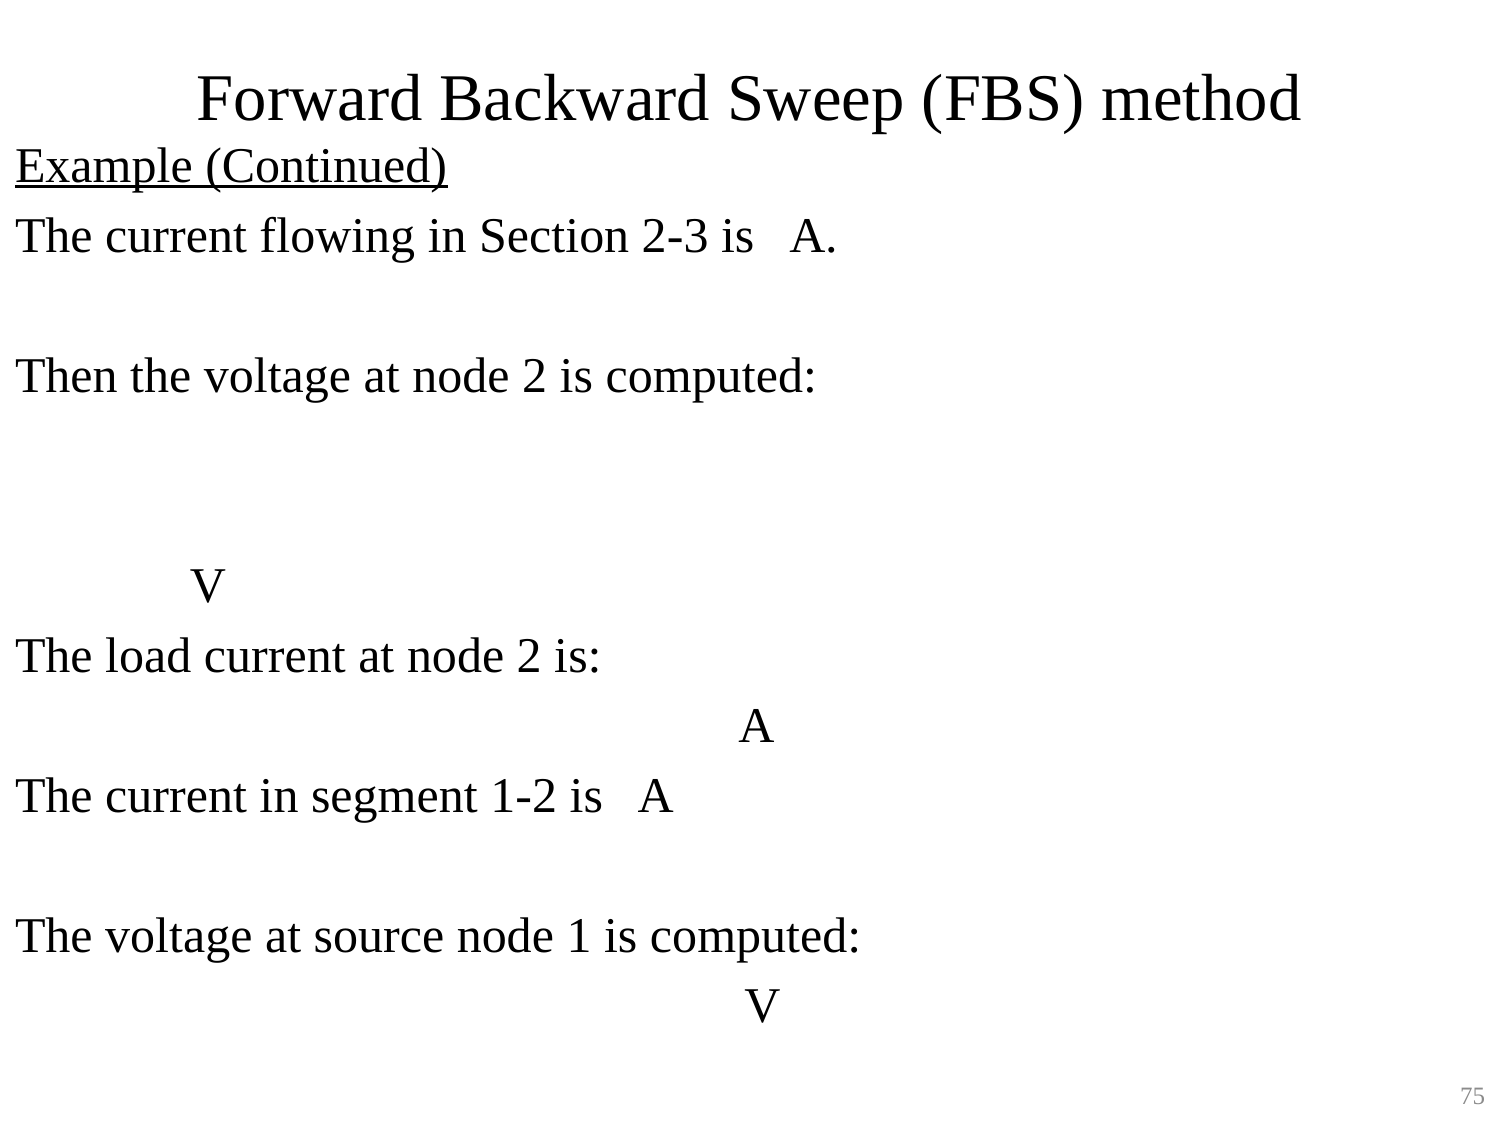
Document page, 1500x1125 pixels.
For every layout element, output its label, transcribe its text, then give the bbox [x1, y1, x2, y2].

title Forward Backward Sweep (FBS) method [75, 0, 1425, 188]
slide_number 75 [1149, 1065, 1500, 1125]
